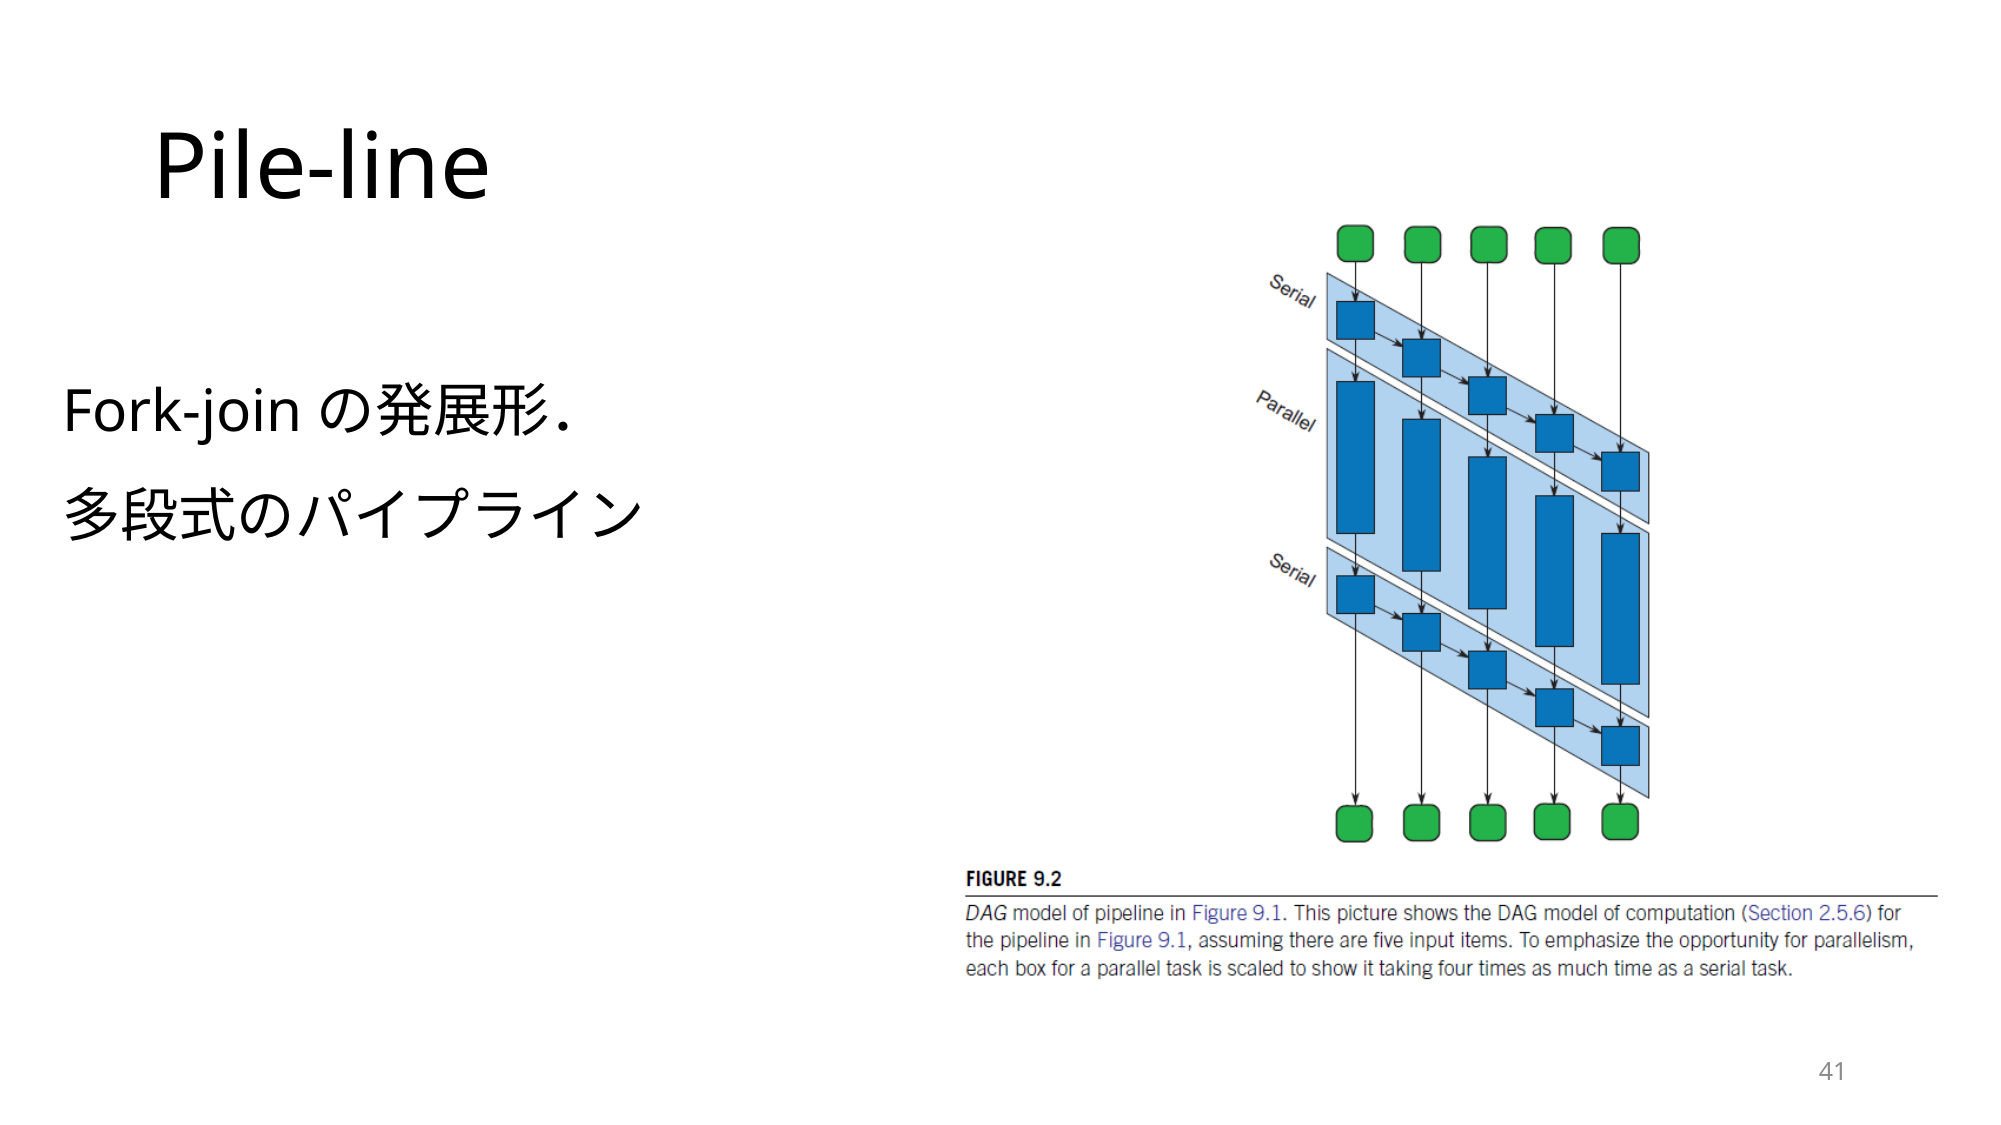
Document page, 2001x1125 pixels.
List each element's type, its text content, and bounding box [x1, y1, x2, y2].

picture [910, 168, 1965, 1018]
text_box Fork-joinの発展形． 多段式のパイプライン [47, 330, 910, 556]
slide_number 41 [1412, 1042, 1863, 1103]
title Pile-line [137, 59, 1863, 278]
